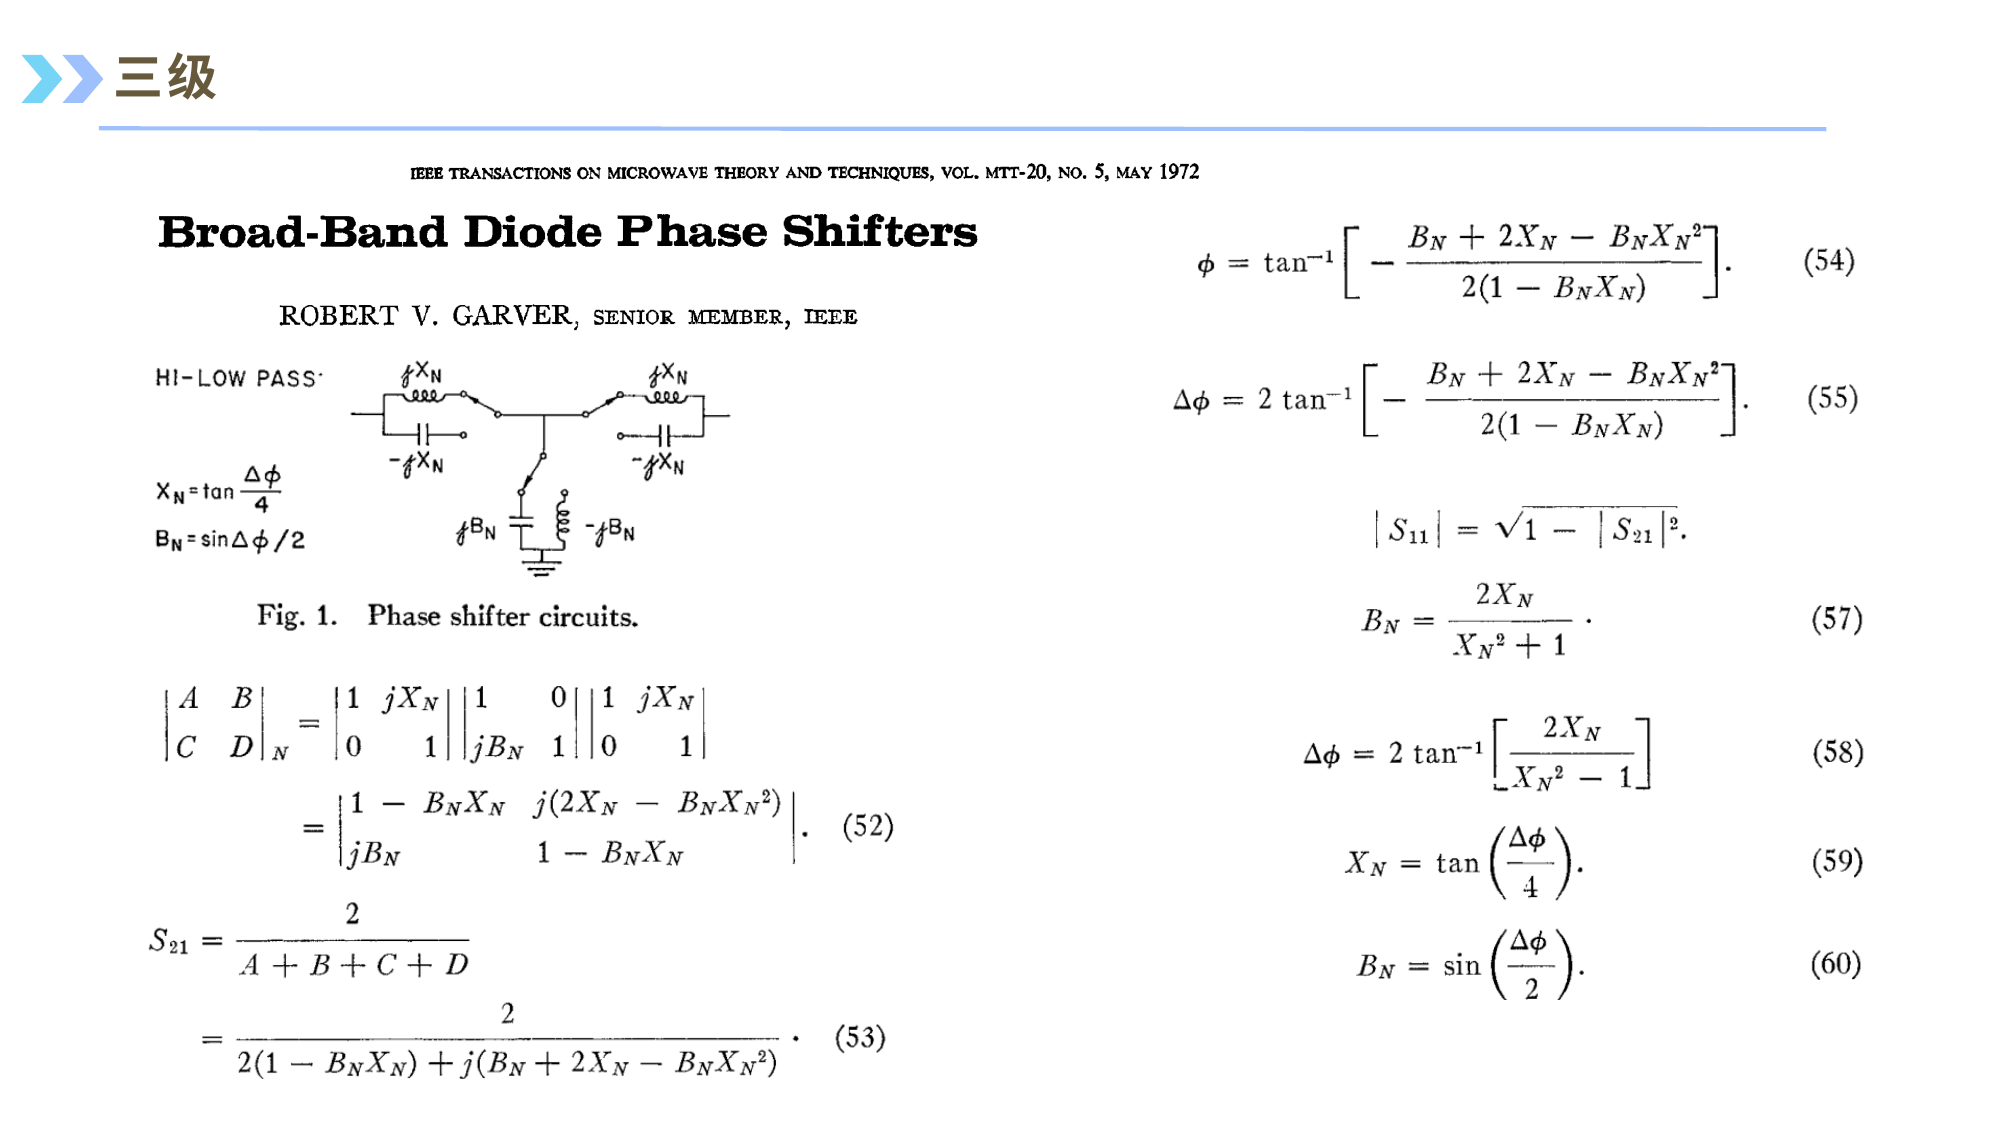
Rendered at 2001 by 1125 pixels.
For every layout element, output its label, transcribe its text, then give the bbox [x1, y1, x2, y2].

picture [1351, 919, 1875, 1000]
picture [143, 893, 897, 1104]
picture [125, 662, 914, 892]
picture [1352, 486, 1700, 562]
picture [1318, 820, 1875, 914]
picture [1291, 704, 1875, 802]
picture [90, 148, 1869, 649]
title 三级 [113, 42, 1713, 116]
picture [1330, 566, 1875, 685]
